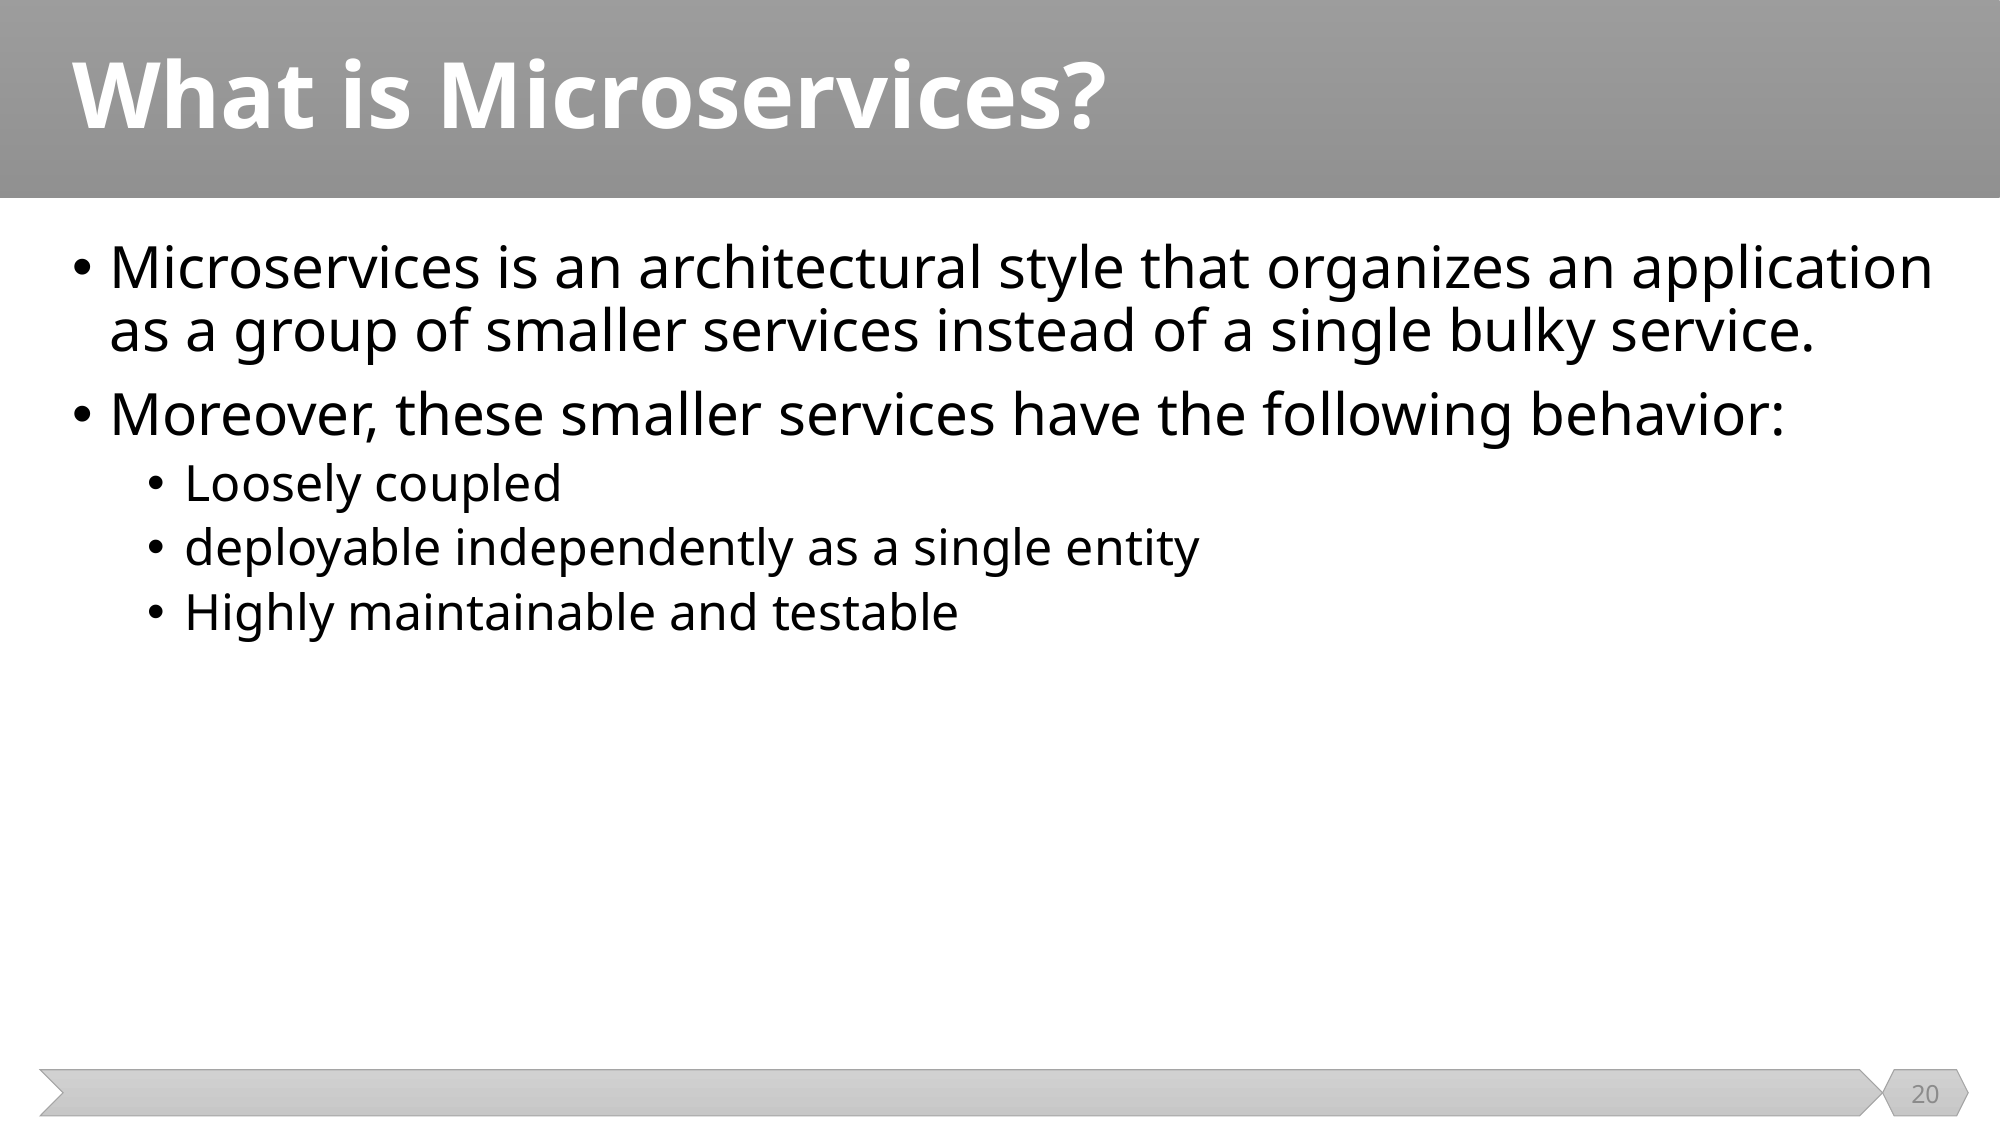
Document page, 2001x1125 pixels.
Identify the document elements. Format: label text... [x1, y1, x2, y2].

slide_number 20 [1882, 1065, 1969, 1125]
title What is Microservices? [56, 0, 1969, 199]
list Microservices is an architectural style that organizes an application as a group of smaller services instead of a single bulky service. Moreover, these smaller services have the following behavior: Loosely coupled deployable independently as a single entity Highly maintainable and testable [56, 230, 1969, 1010]
